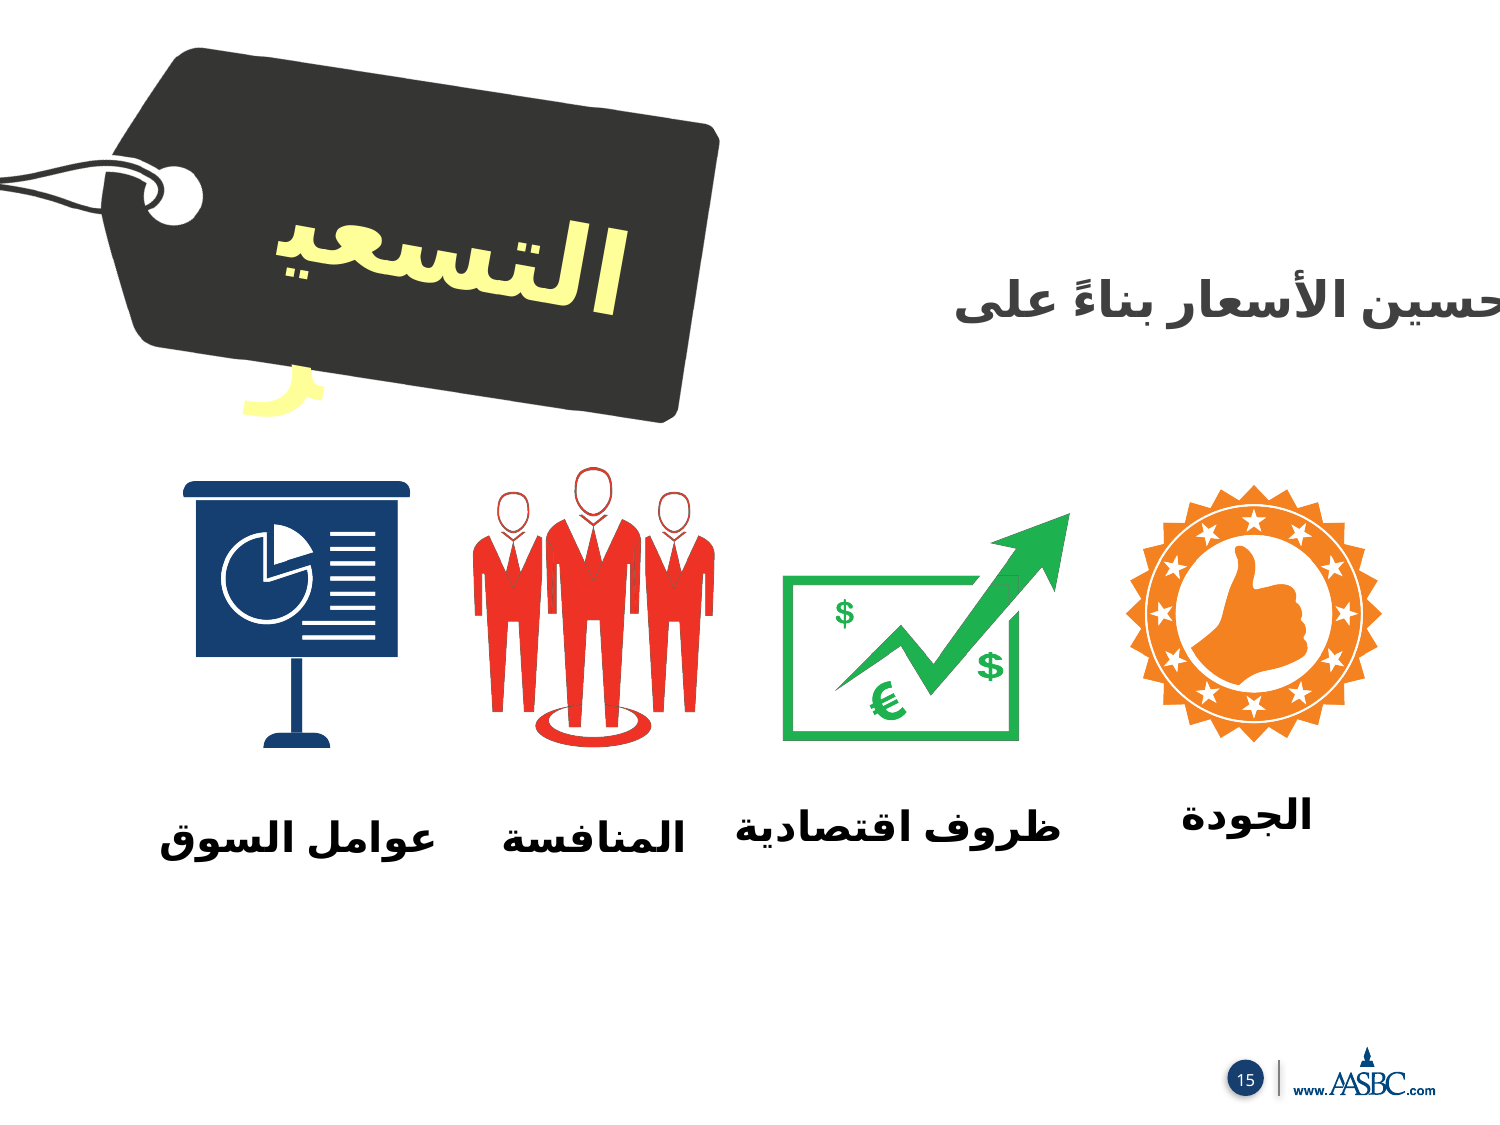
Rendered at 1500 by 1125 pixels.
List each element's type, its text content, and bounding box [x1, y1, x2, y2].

picture [0, 0, 1382, 748]
text_box ظروف اقتصادية [719, 786, 1078, 857]
text_box تحسين الأسعار بناءً على : [938, 254, 1500, 361]
text_box الجودة [1166, 775, 1329, 845]
text_box عوامل السوق [144, 798, 453, 869]
text_box المنافسة [486, 798, 702, 869]
